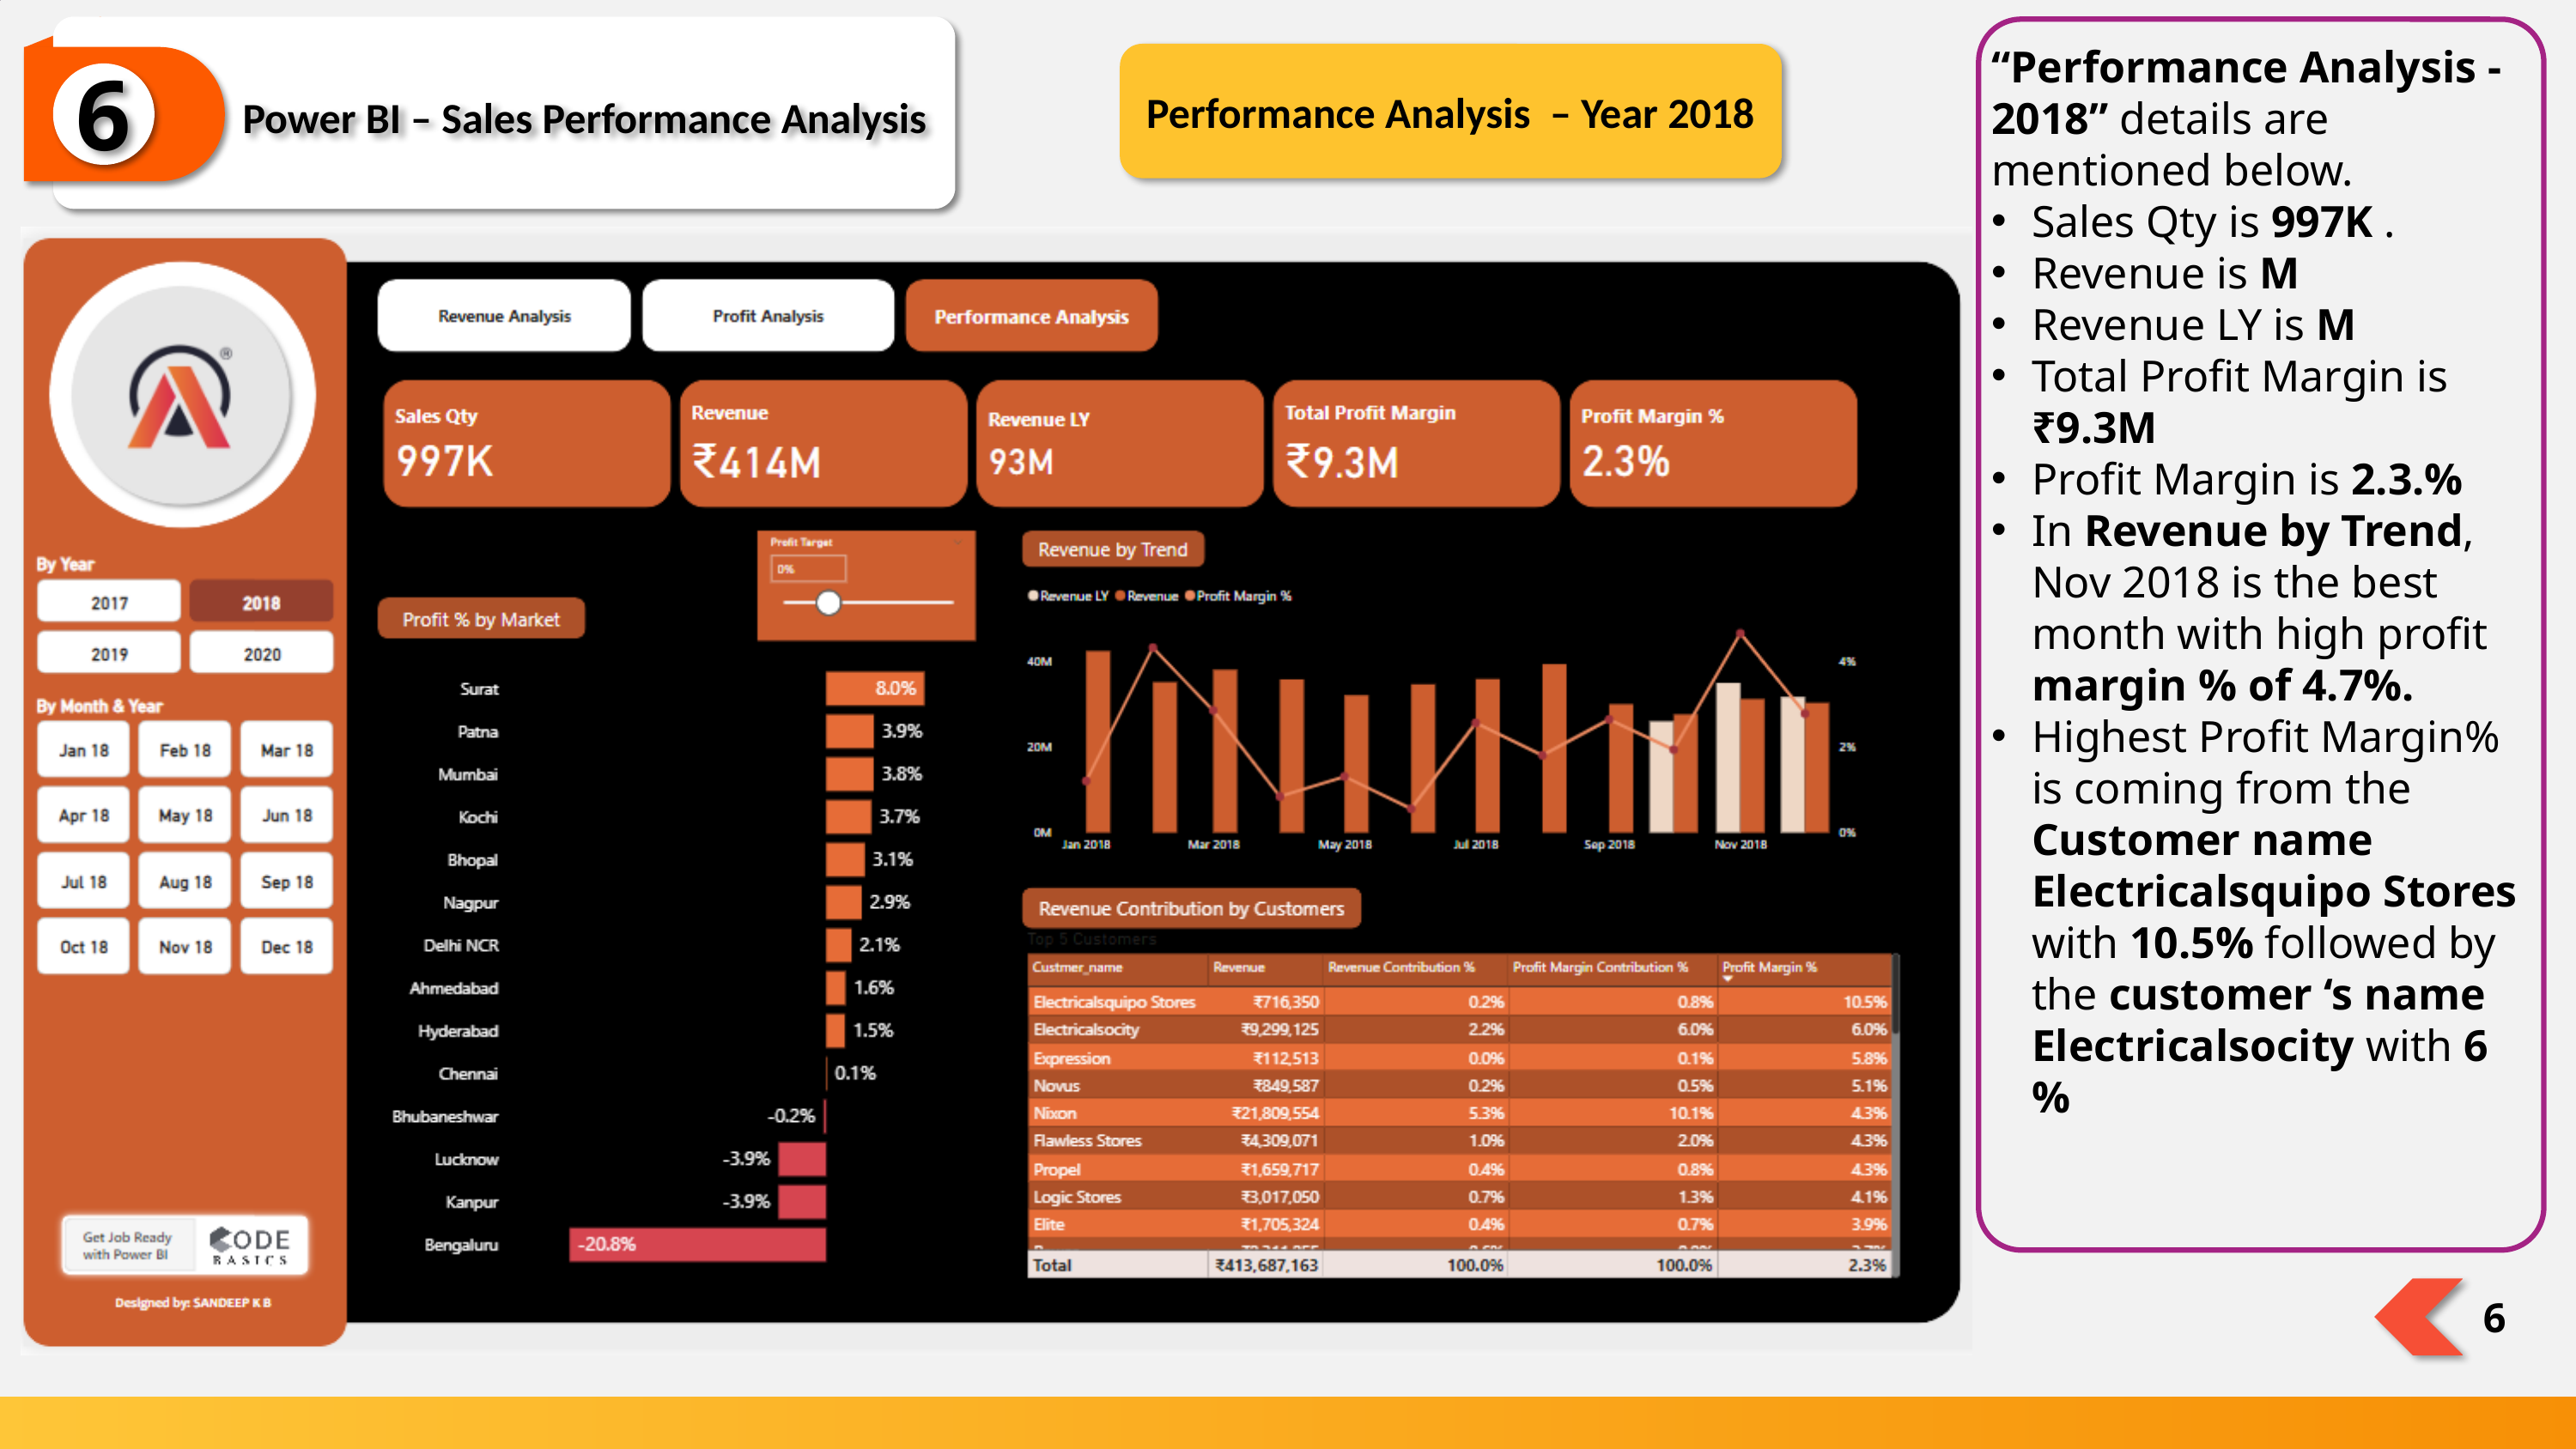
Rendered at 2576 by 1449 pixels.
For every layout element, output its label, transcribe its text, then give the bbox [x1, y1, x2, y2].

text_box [2374, 1278, 2524, 1355]
text_box [1978, 19, 2544, 1251]
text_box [23, 16, 956, 209]
text_box Performance Analysis – Year 2018 [1120, 43, 1782, 179]
text_box [322, 1397, 333, 1449]
picture [21, 227, 1972, 1355]
text_box [232, 1397, 241, 1449]
